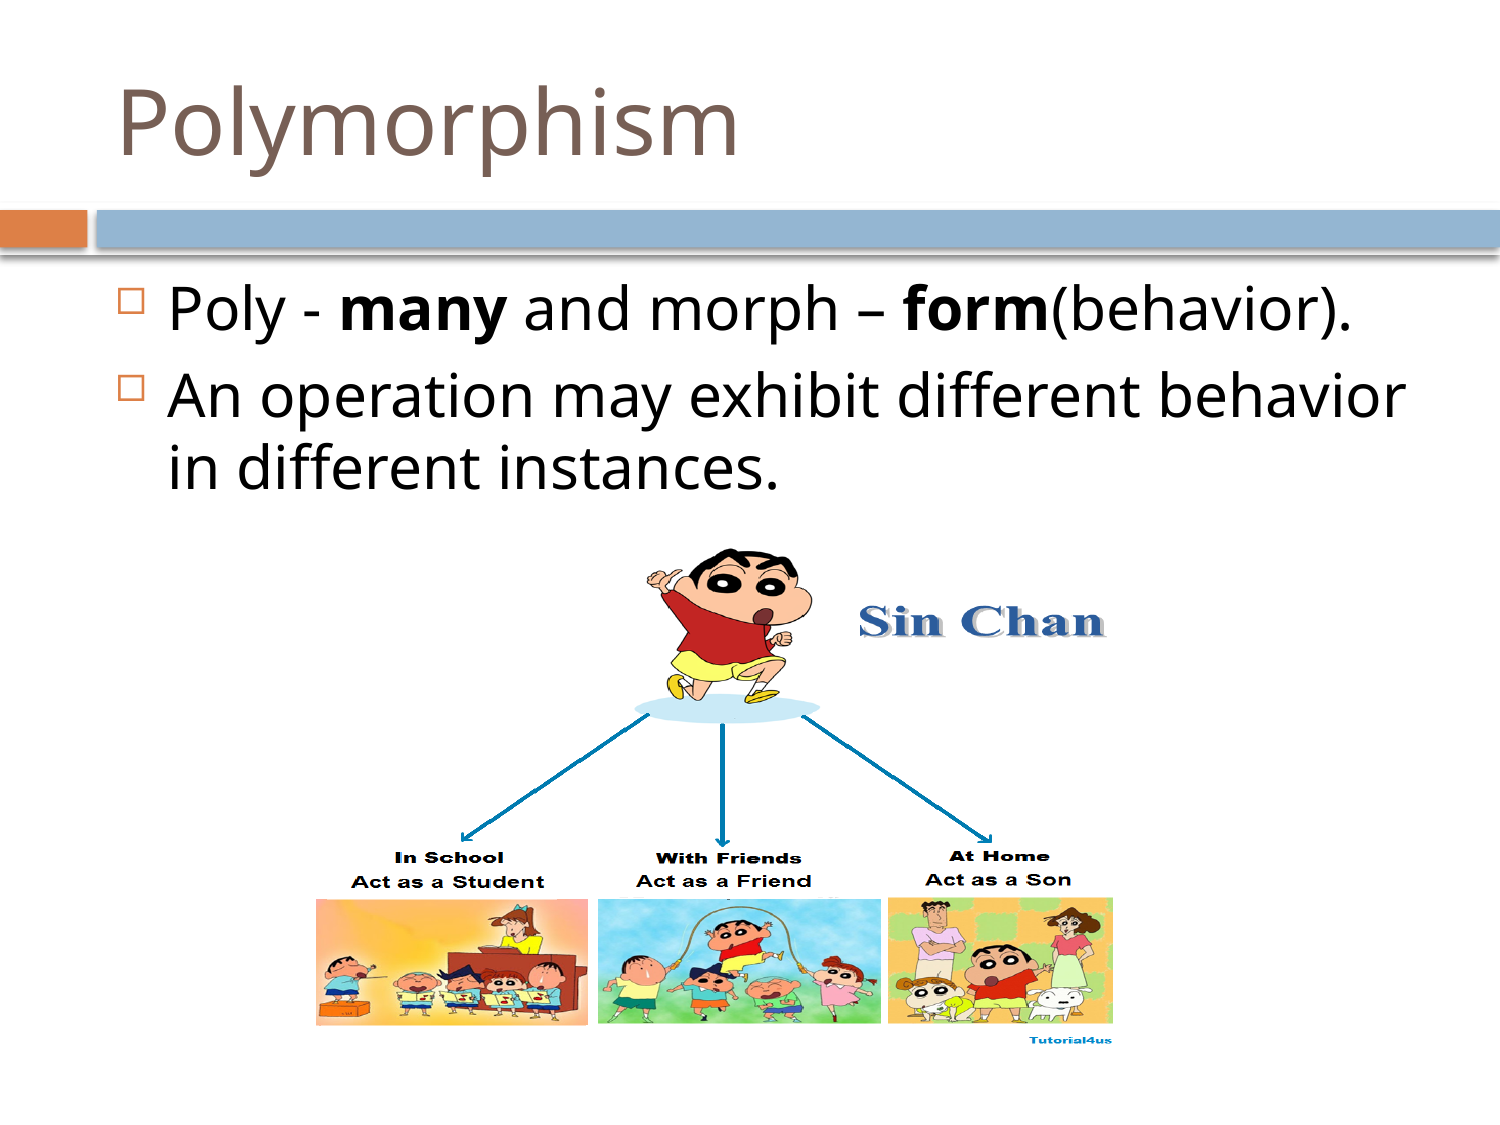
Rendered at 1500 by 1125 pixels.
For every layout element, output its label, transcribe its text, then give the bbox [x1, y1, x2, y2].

picture [312, 538, 1117, 1071]
title Polymorphism [100, 37, 1438, 200]
list Poly - many and morph – form(behavior). An operation may exhibit different behavior in different instances. [100, 262, 1438, 551]
